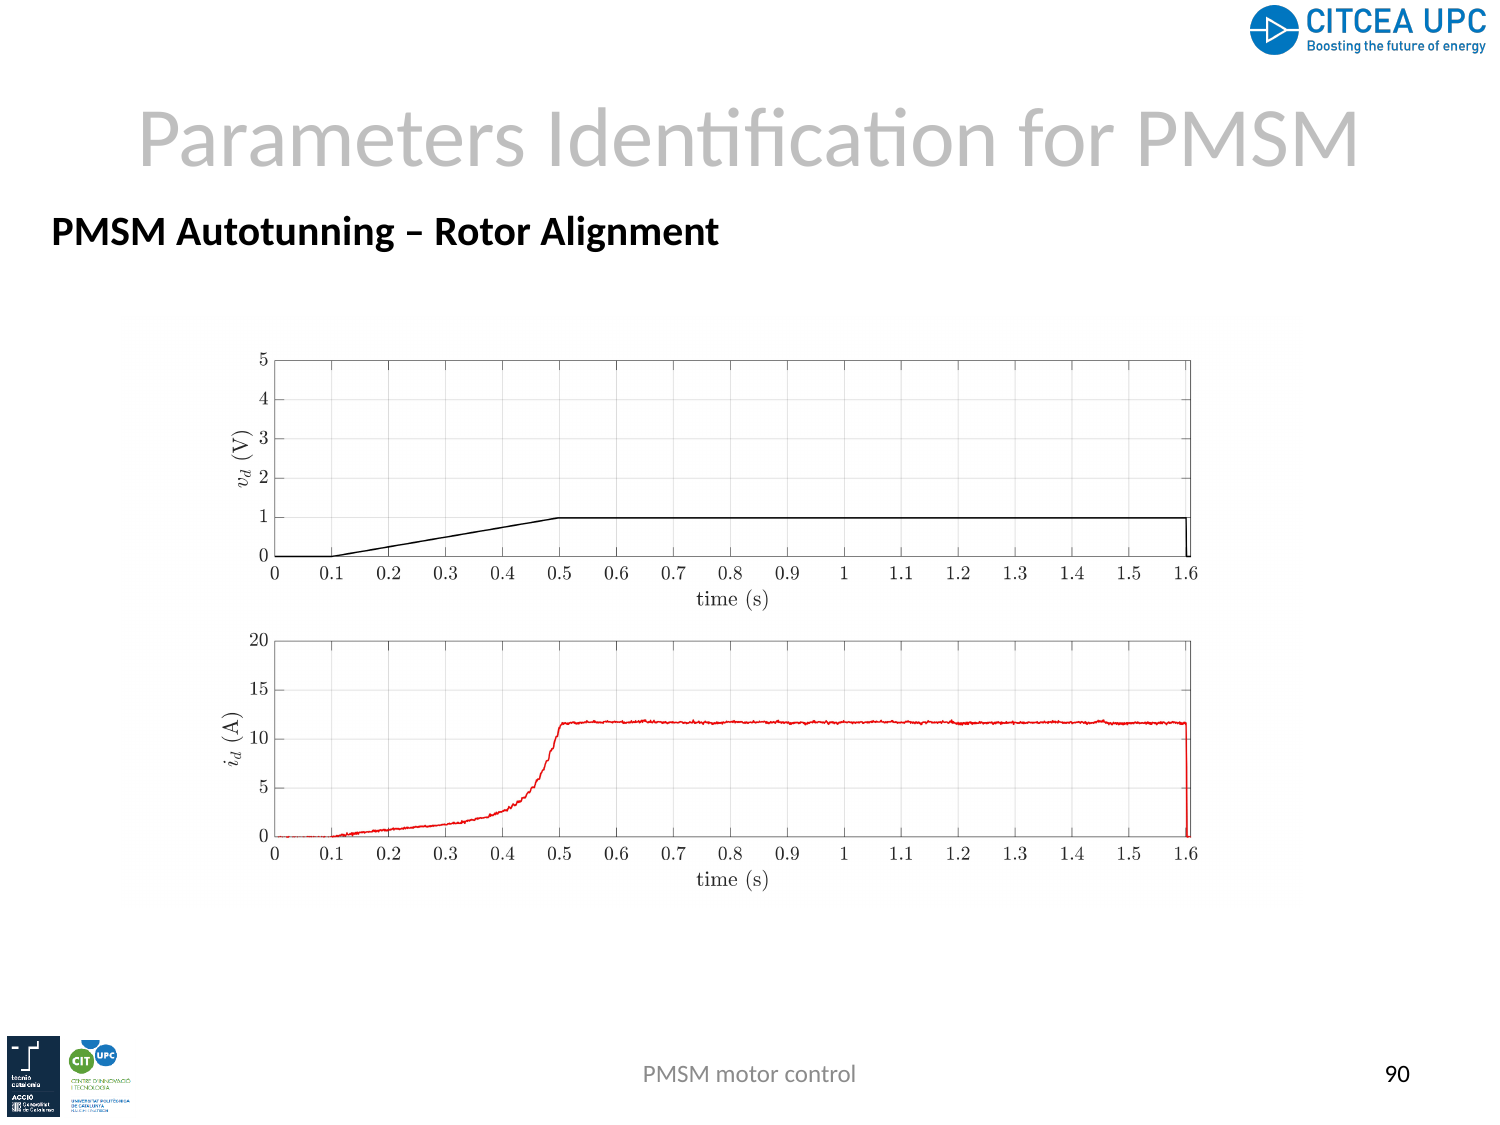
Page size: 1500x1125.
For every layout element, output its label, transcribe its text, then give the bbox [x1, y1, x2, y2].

picture [121, 316, 1303, 908]
text_box PMSM Autotunning – Rotor Alignment [36, 196, 1387, 262]
picture [64, 1039, 136, 1118]
text_box Parameters Identification for PMSM [74, 74, 1425, 182]
footer PMSM motor control [512, 1042, 988, 1103]
picture [5, 1034, 61, 1118]
slide_number 90 [1074, 1042, 1425, 1103]
picture [1250, 5, 1497, 60]
